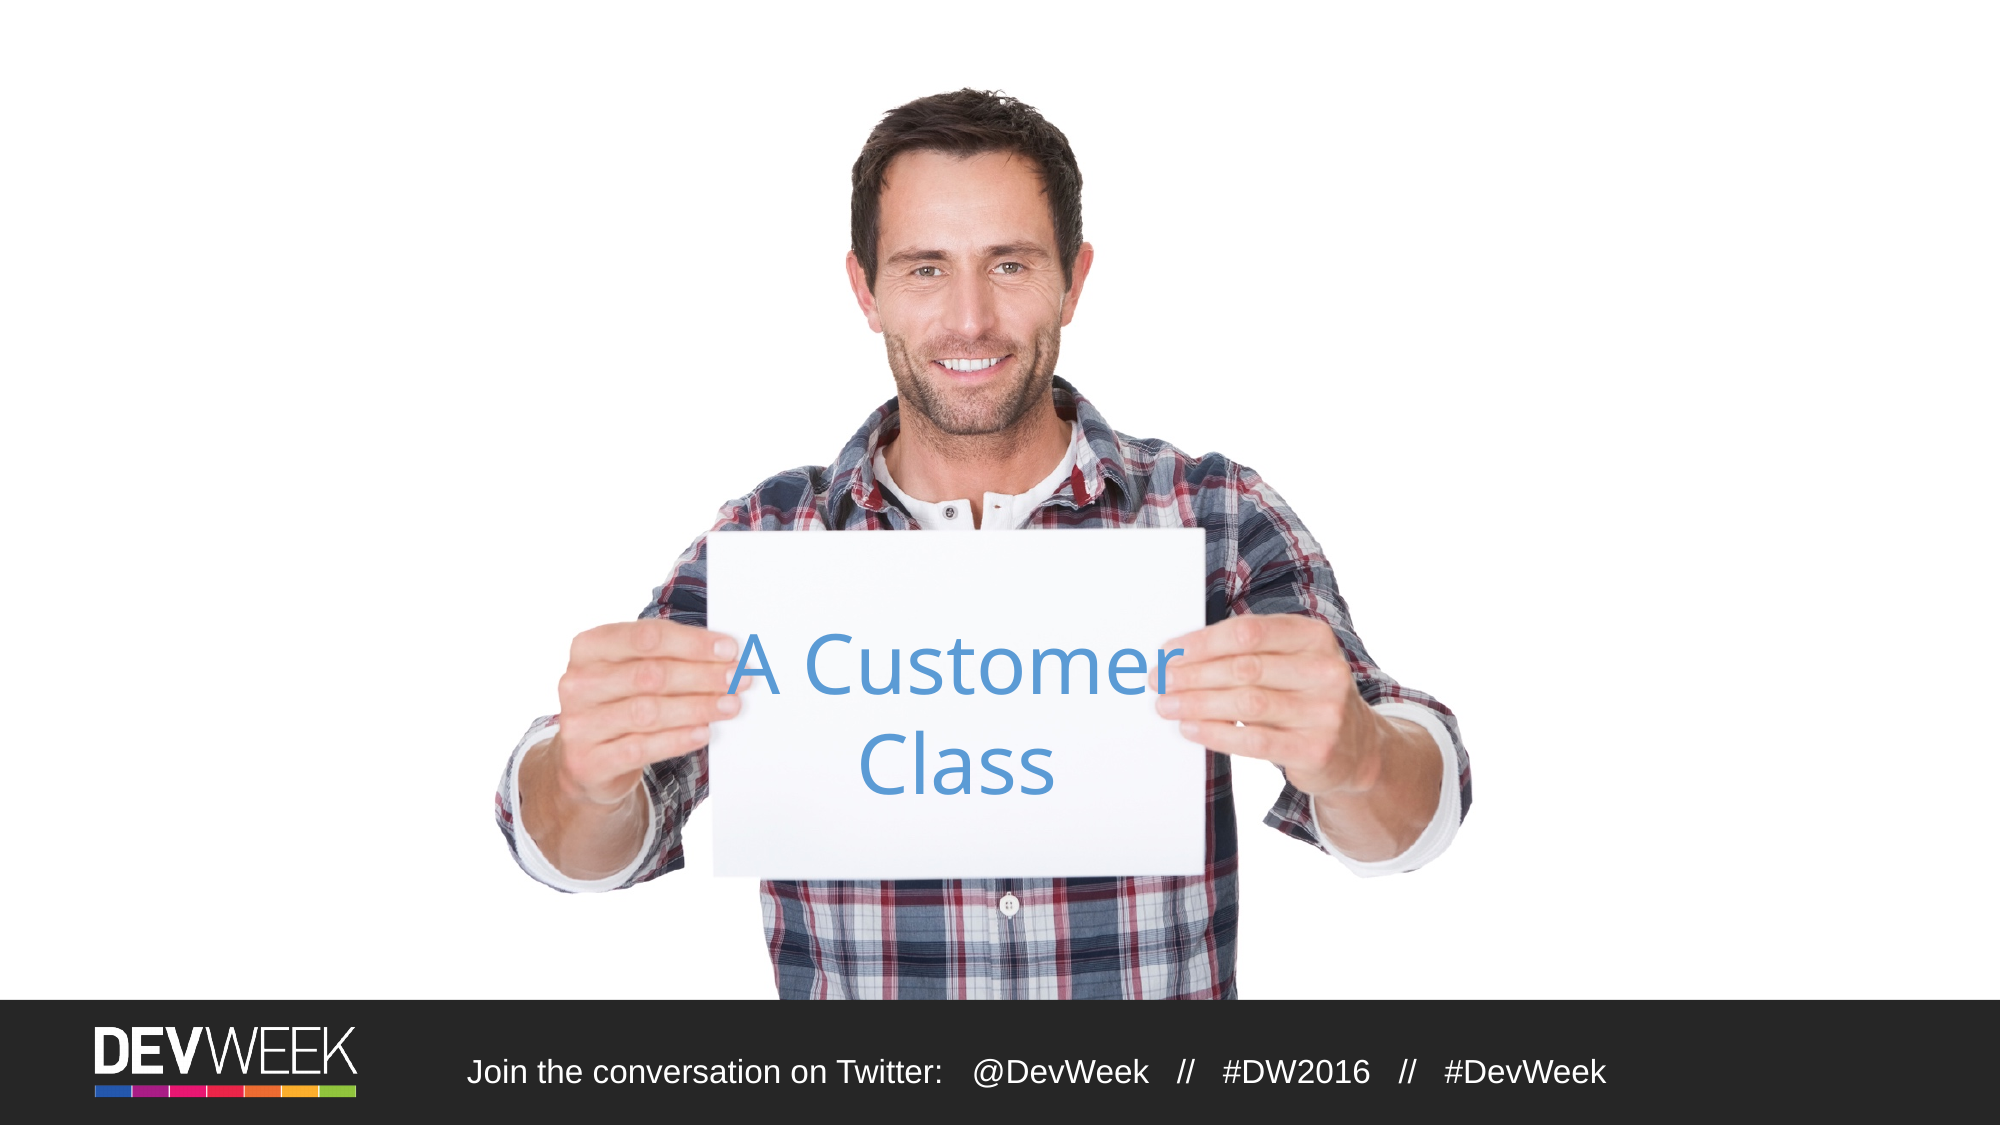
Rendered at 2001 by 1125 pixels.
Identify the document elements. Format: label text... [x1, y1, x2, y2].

text_box [0, 999, 2000, 1125]
picture [394, 25, 1606, 1000]
picture [87, 1021, 365, 1104]
text_box Join the conversation on Twitter: @DevWeek // #DW2016 // #DevWeek [452, 1031, 1638, 1098]
